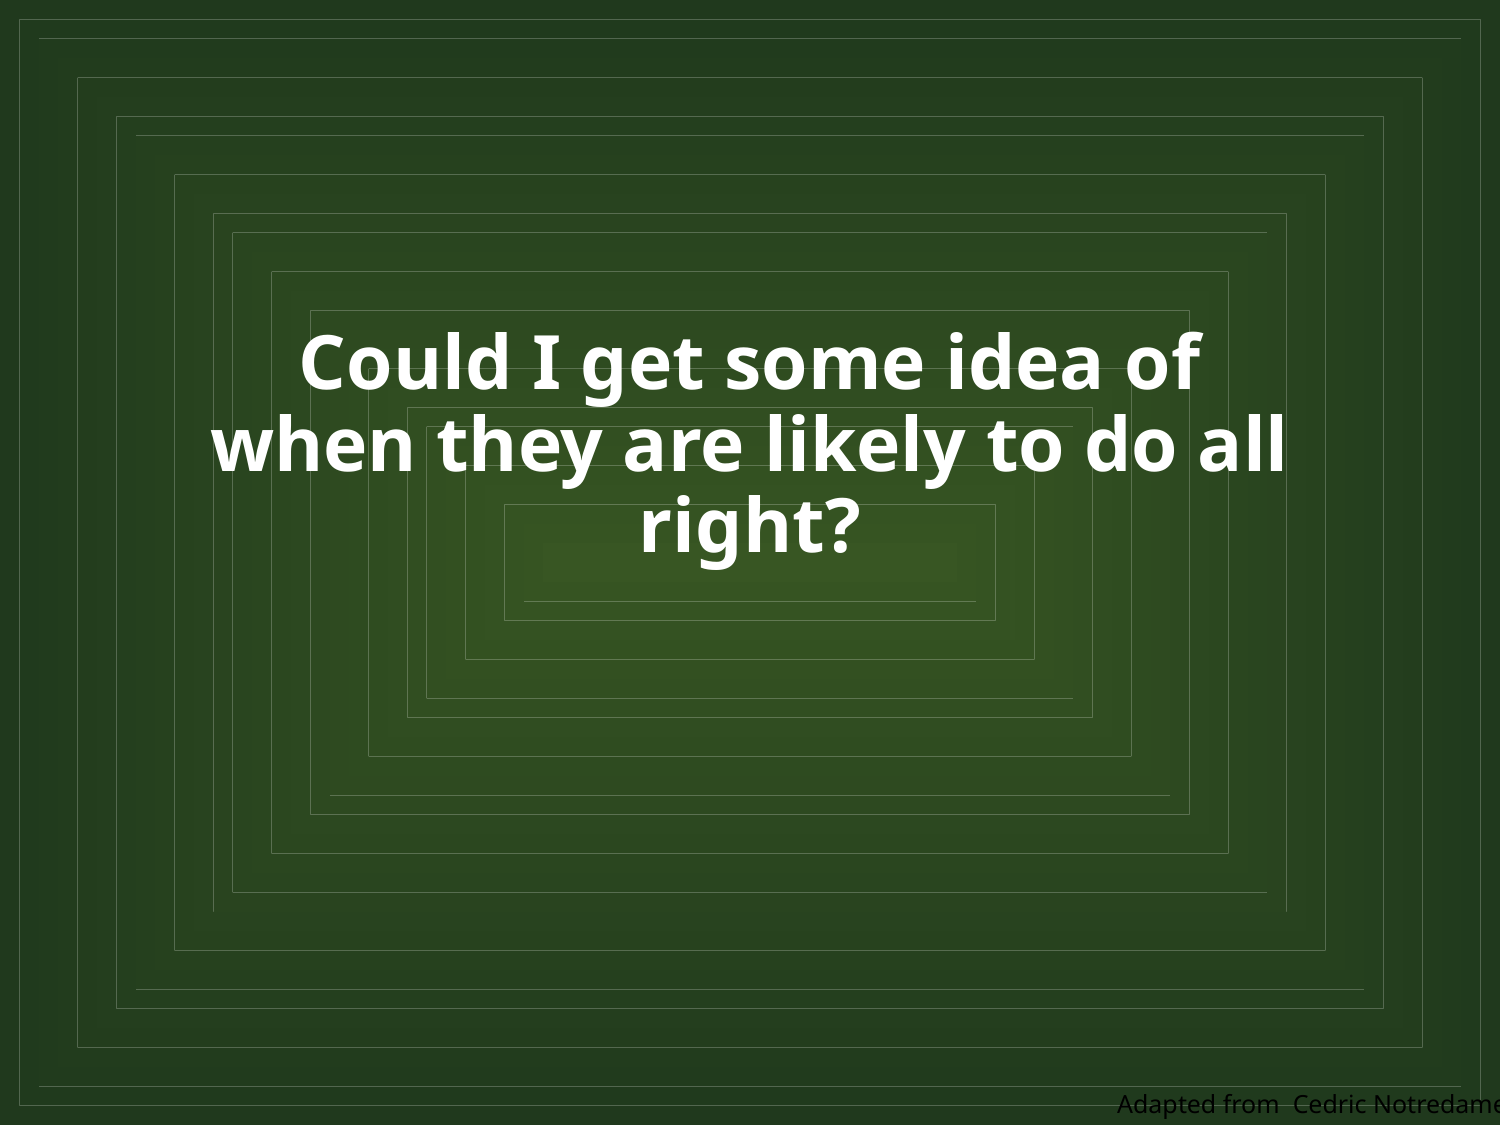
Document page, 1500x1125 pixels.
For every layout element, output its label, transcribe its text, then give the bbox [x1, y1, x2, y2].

title Could I get some idea of when they are likely to do all right? [187, 184, 1313, 576]
text_box Adapted from Cedric Notredame [1102, 1081, 1500, 1125]
